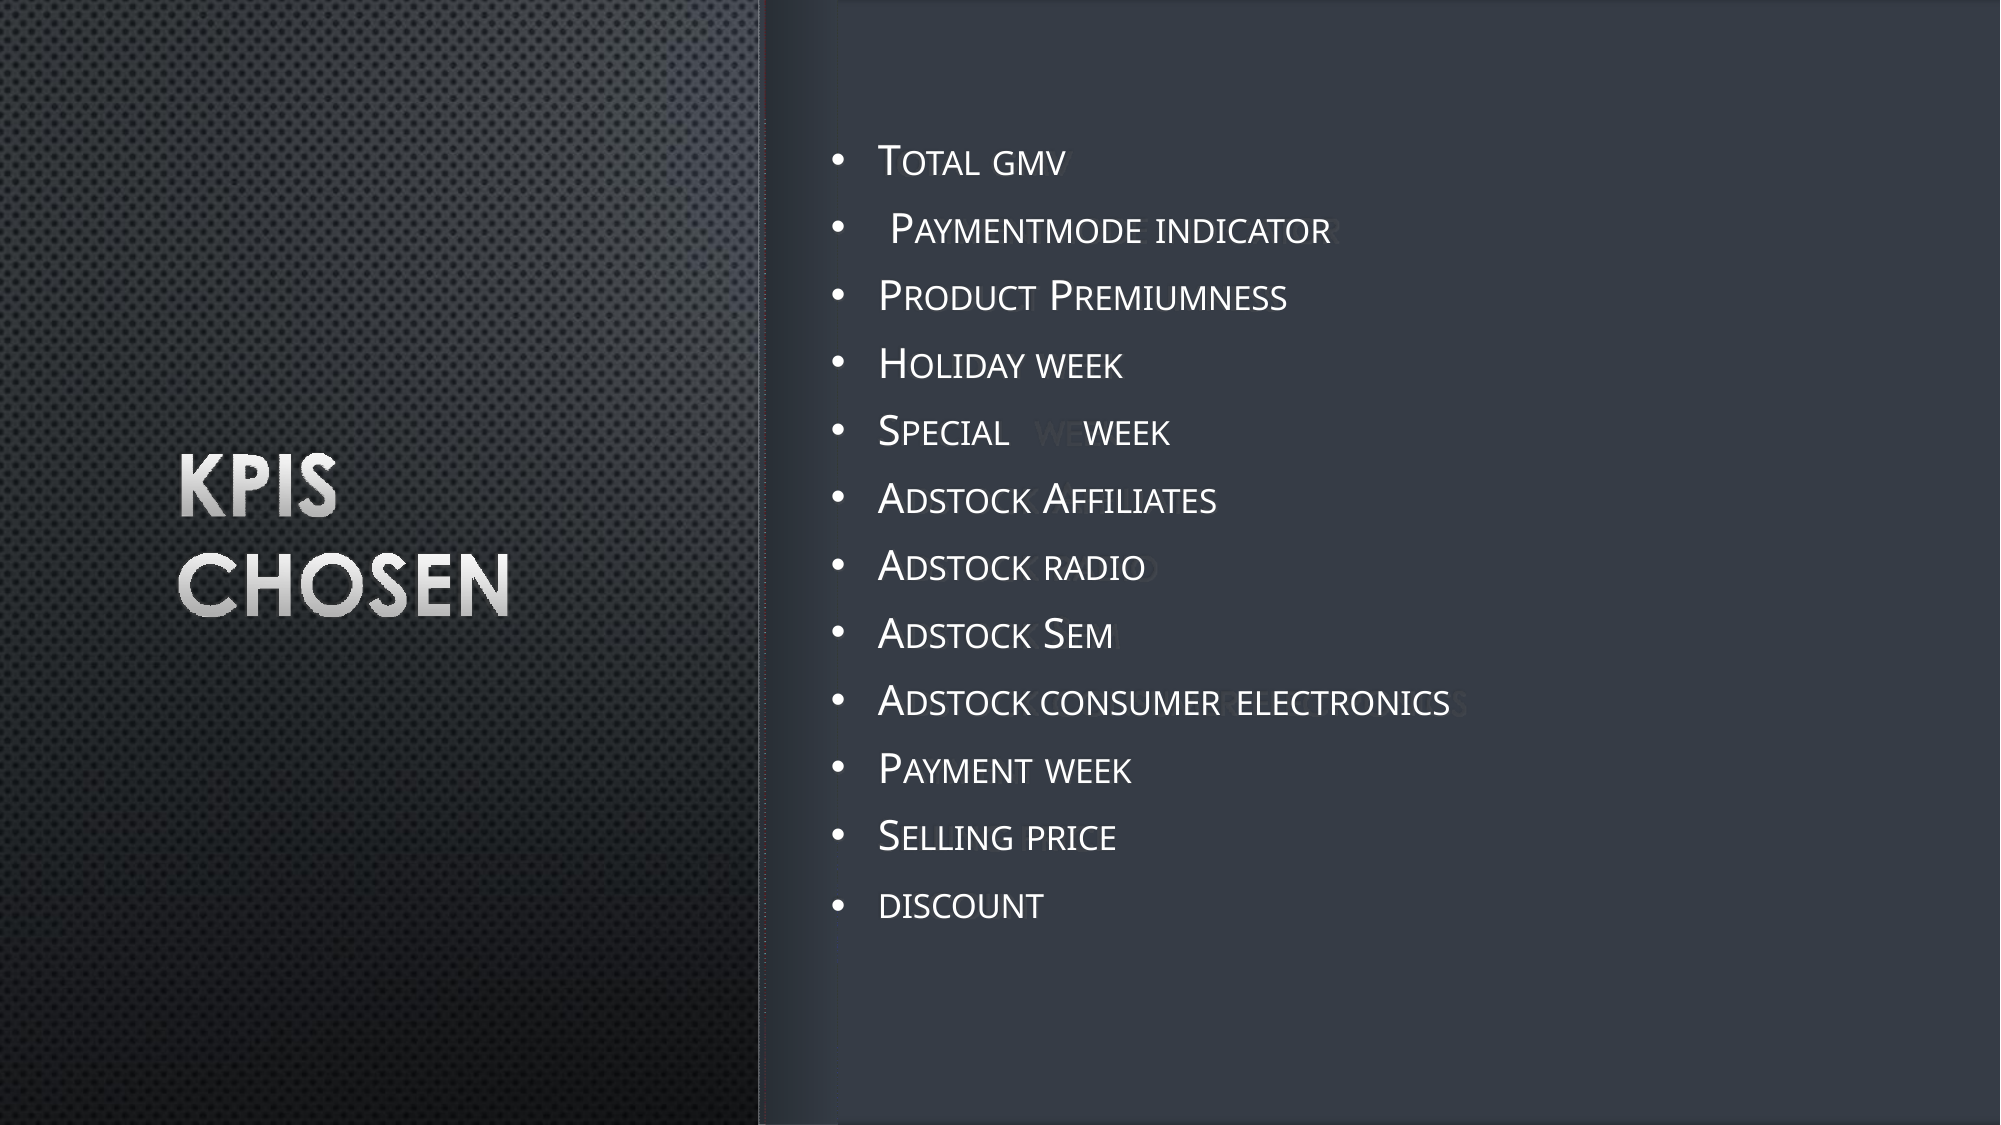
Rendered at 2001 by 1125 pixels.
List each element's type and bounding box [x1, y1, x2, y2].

text_box [167, 542, 514, 622]
text_box [170, 442, 341, 522]
picture [0, 0, 758, 1125]
text_box [758, 0, 2000, 1125]
